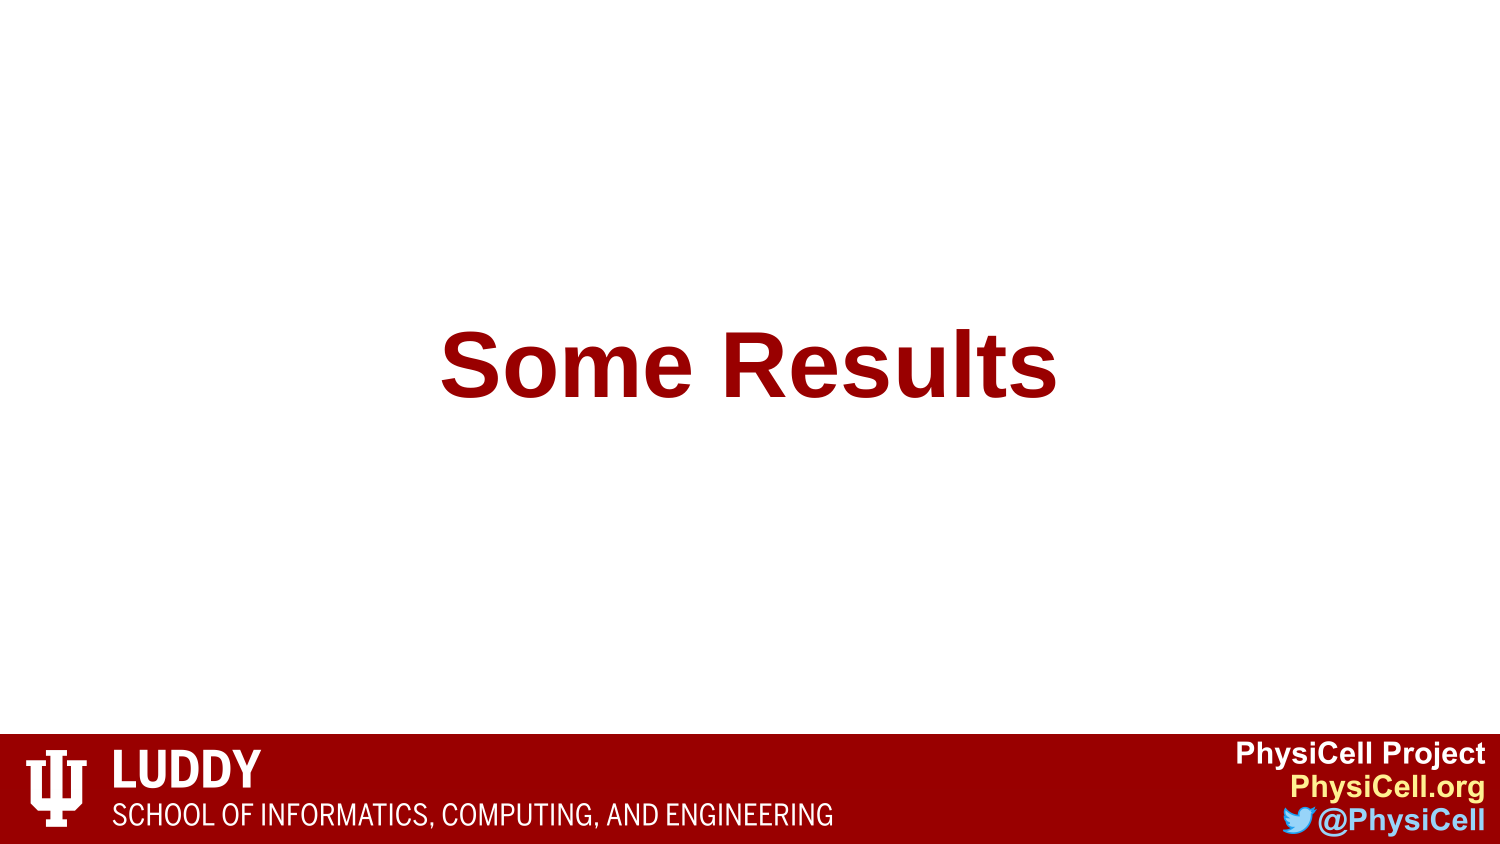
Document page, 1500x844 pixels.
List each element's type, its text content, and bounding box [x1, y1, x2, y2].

title Some Results [112, 142, 1388, 593]
picture [0, 734, 1500, 844]
